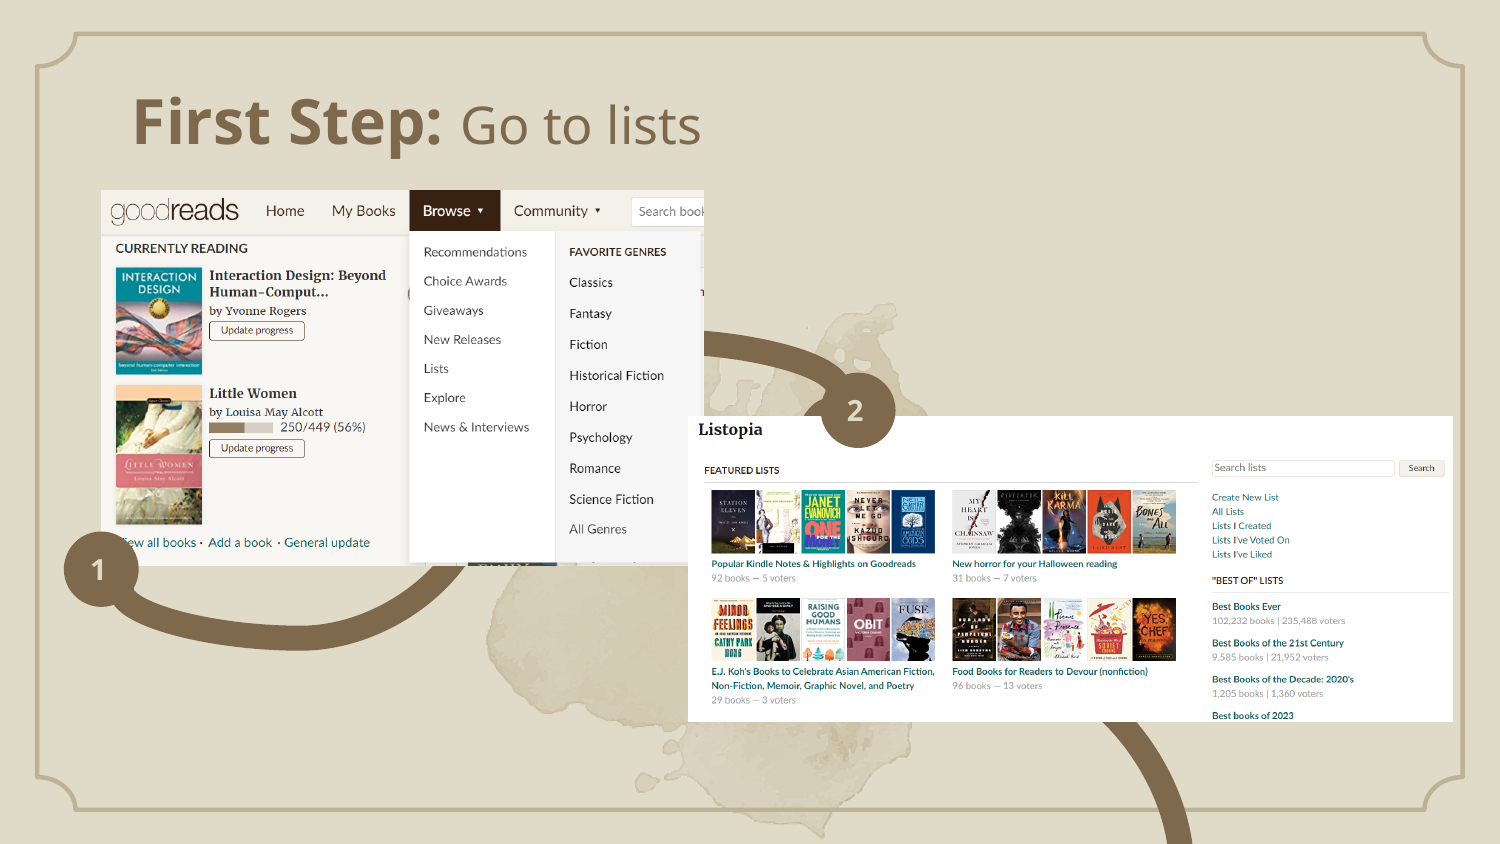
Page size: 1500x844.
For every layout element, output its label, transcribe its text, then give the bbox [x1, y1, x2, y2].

text_box 1 [64, 532, 138, 607]
text_box First Step: Go to lists [117, 89, 822, 150]
picture [101, 190, 1453, 722]
text_box 2 [821, 373, 895, 415]
